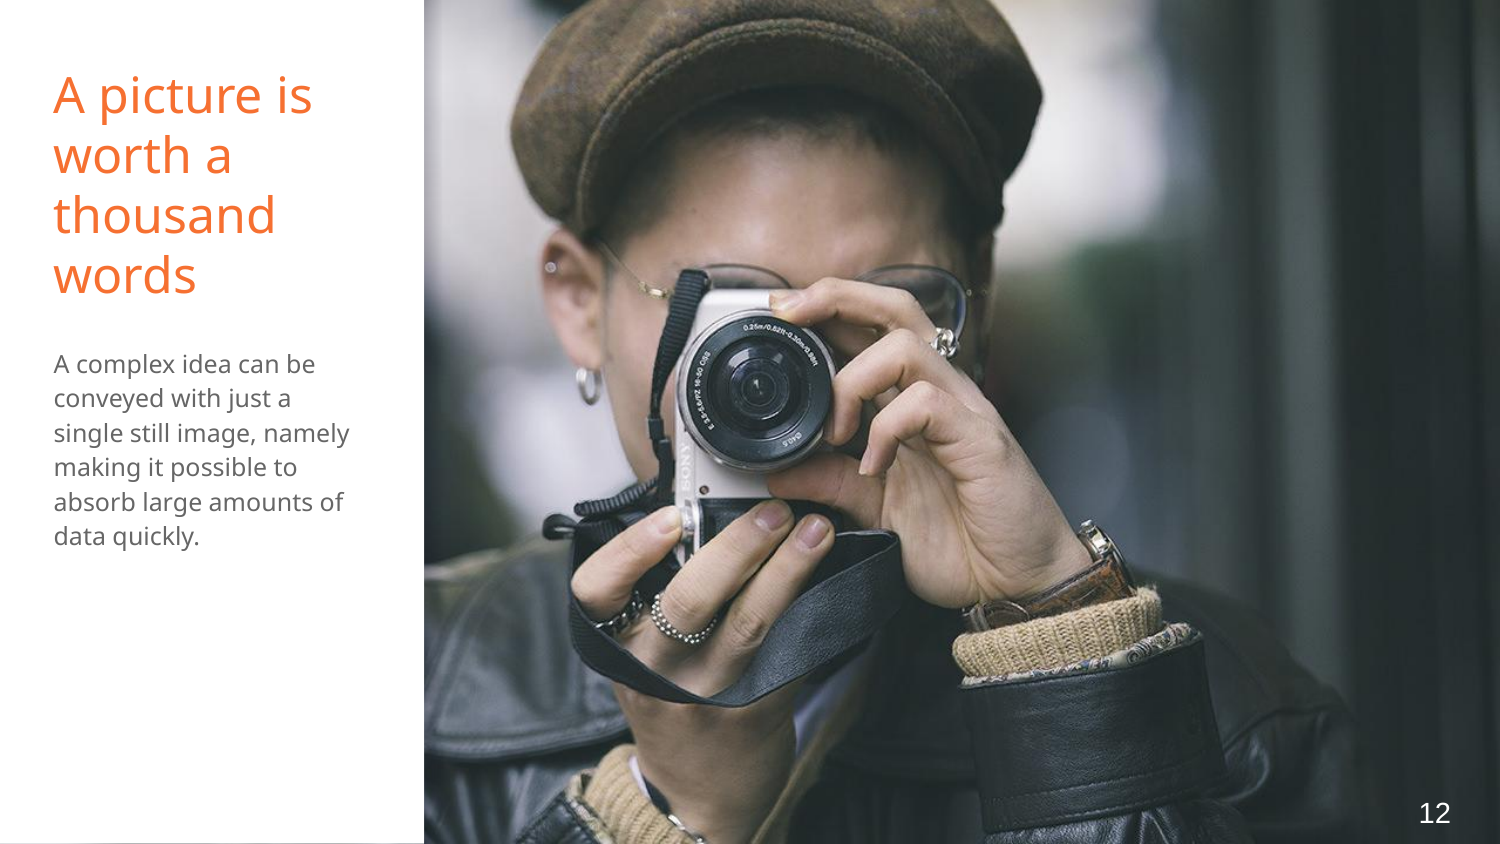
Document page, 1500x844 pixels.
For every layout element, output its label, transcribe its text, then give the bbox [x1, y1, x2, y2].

picture [425, 0, 1500, 844]
slide_number 12 [1403, 779, 1494, 844]
list A complex idea can be conveyed with just a single still image, namely making it possible to absorb large amounts of data quickly. [38, 328, 375, 748]
title A picture is worth a thousand words [38, 94, 375, 319]
